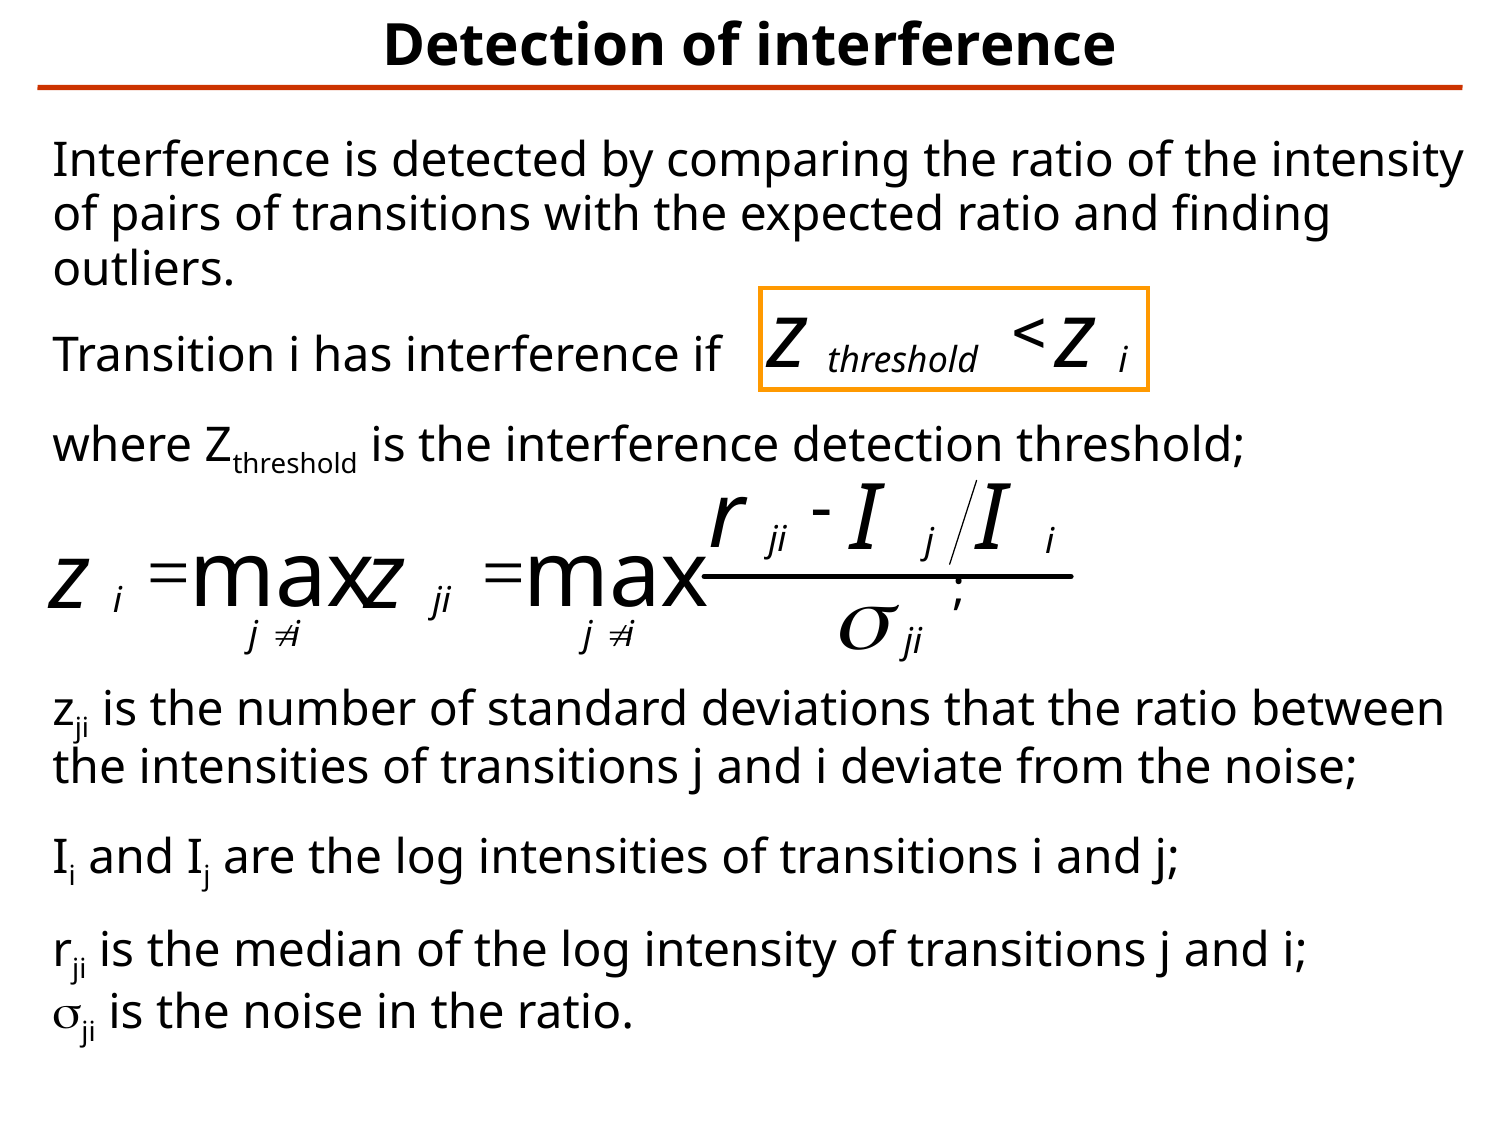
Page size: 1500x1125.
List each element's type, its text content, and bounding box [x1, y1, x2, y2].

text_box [762, 290, 1146, 388]
text_box Detection of interference [0, 12, 1500, 223]
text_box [45, 468, 1082, 679]
text_box Interference is detected by comparing the ratio of the intensity of pairs of transitions with the expected ratio and finding outliers. Transition i has interference if where Zthreshold is the interference detection threshold; ; zji is the number of standard deviations that the ratio between the intensities of transitions j and i deviate from the noise; Ii and Ij are the log intensities of transitions i and j; rji is the median of the log intensity of transitions j and i; sji is the noise in the ratio. [37, 125, 1500, 1125]
